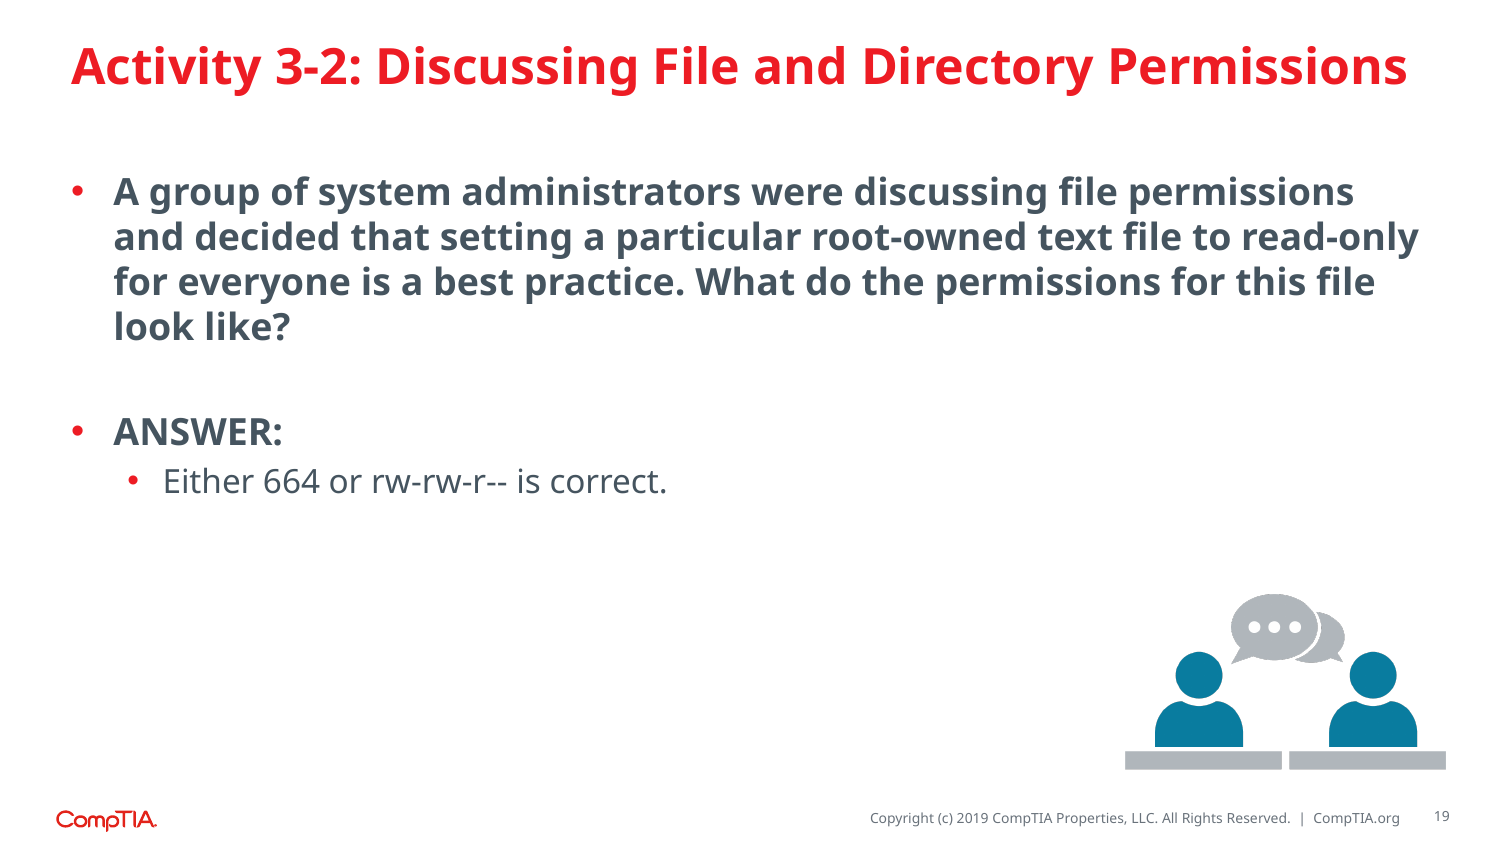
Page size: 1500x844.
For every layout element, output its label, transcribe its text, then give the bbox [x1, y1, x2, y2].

slide_number 19 [1407, 800, 1450, 835]
list A group of system administrators were discussing file permissions and decided that setting a particular root-owned text file to read-only for everyone is a best practice. What do the permissions for this file look like? ANSWER: Either 664 or rw-rw-r-- is correct. [56, 160, 1444, 768]
title Activity 3-2: Discussing File and Directory Permissions [56, 12, 1444, 117]
picture [1124, 593, 1446, 770]
